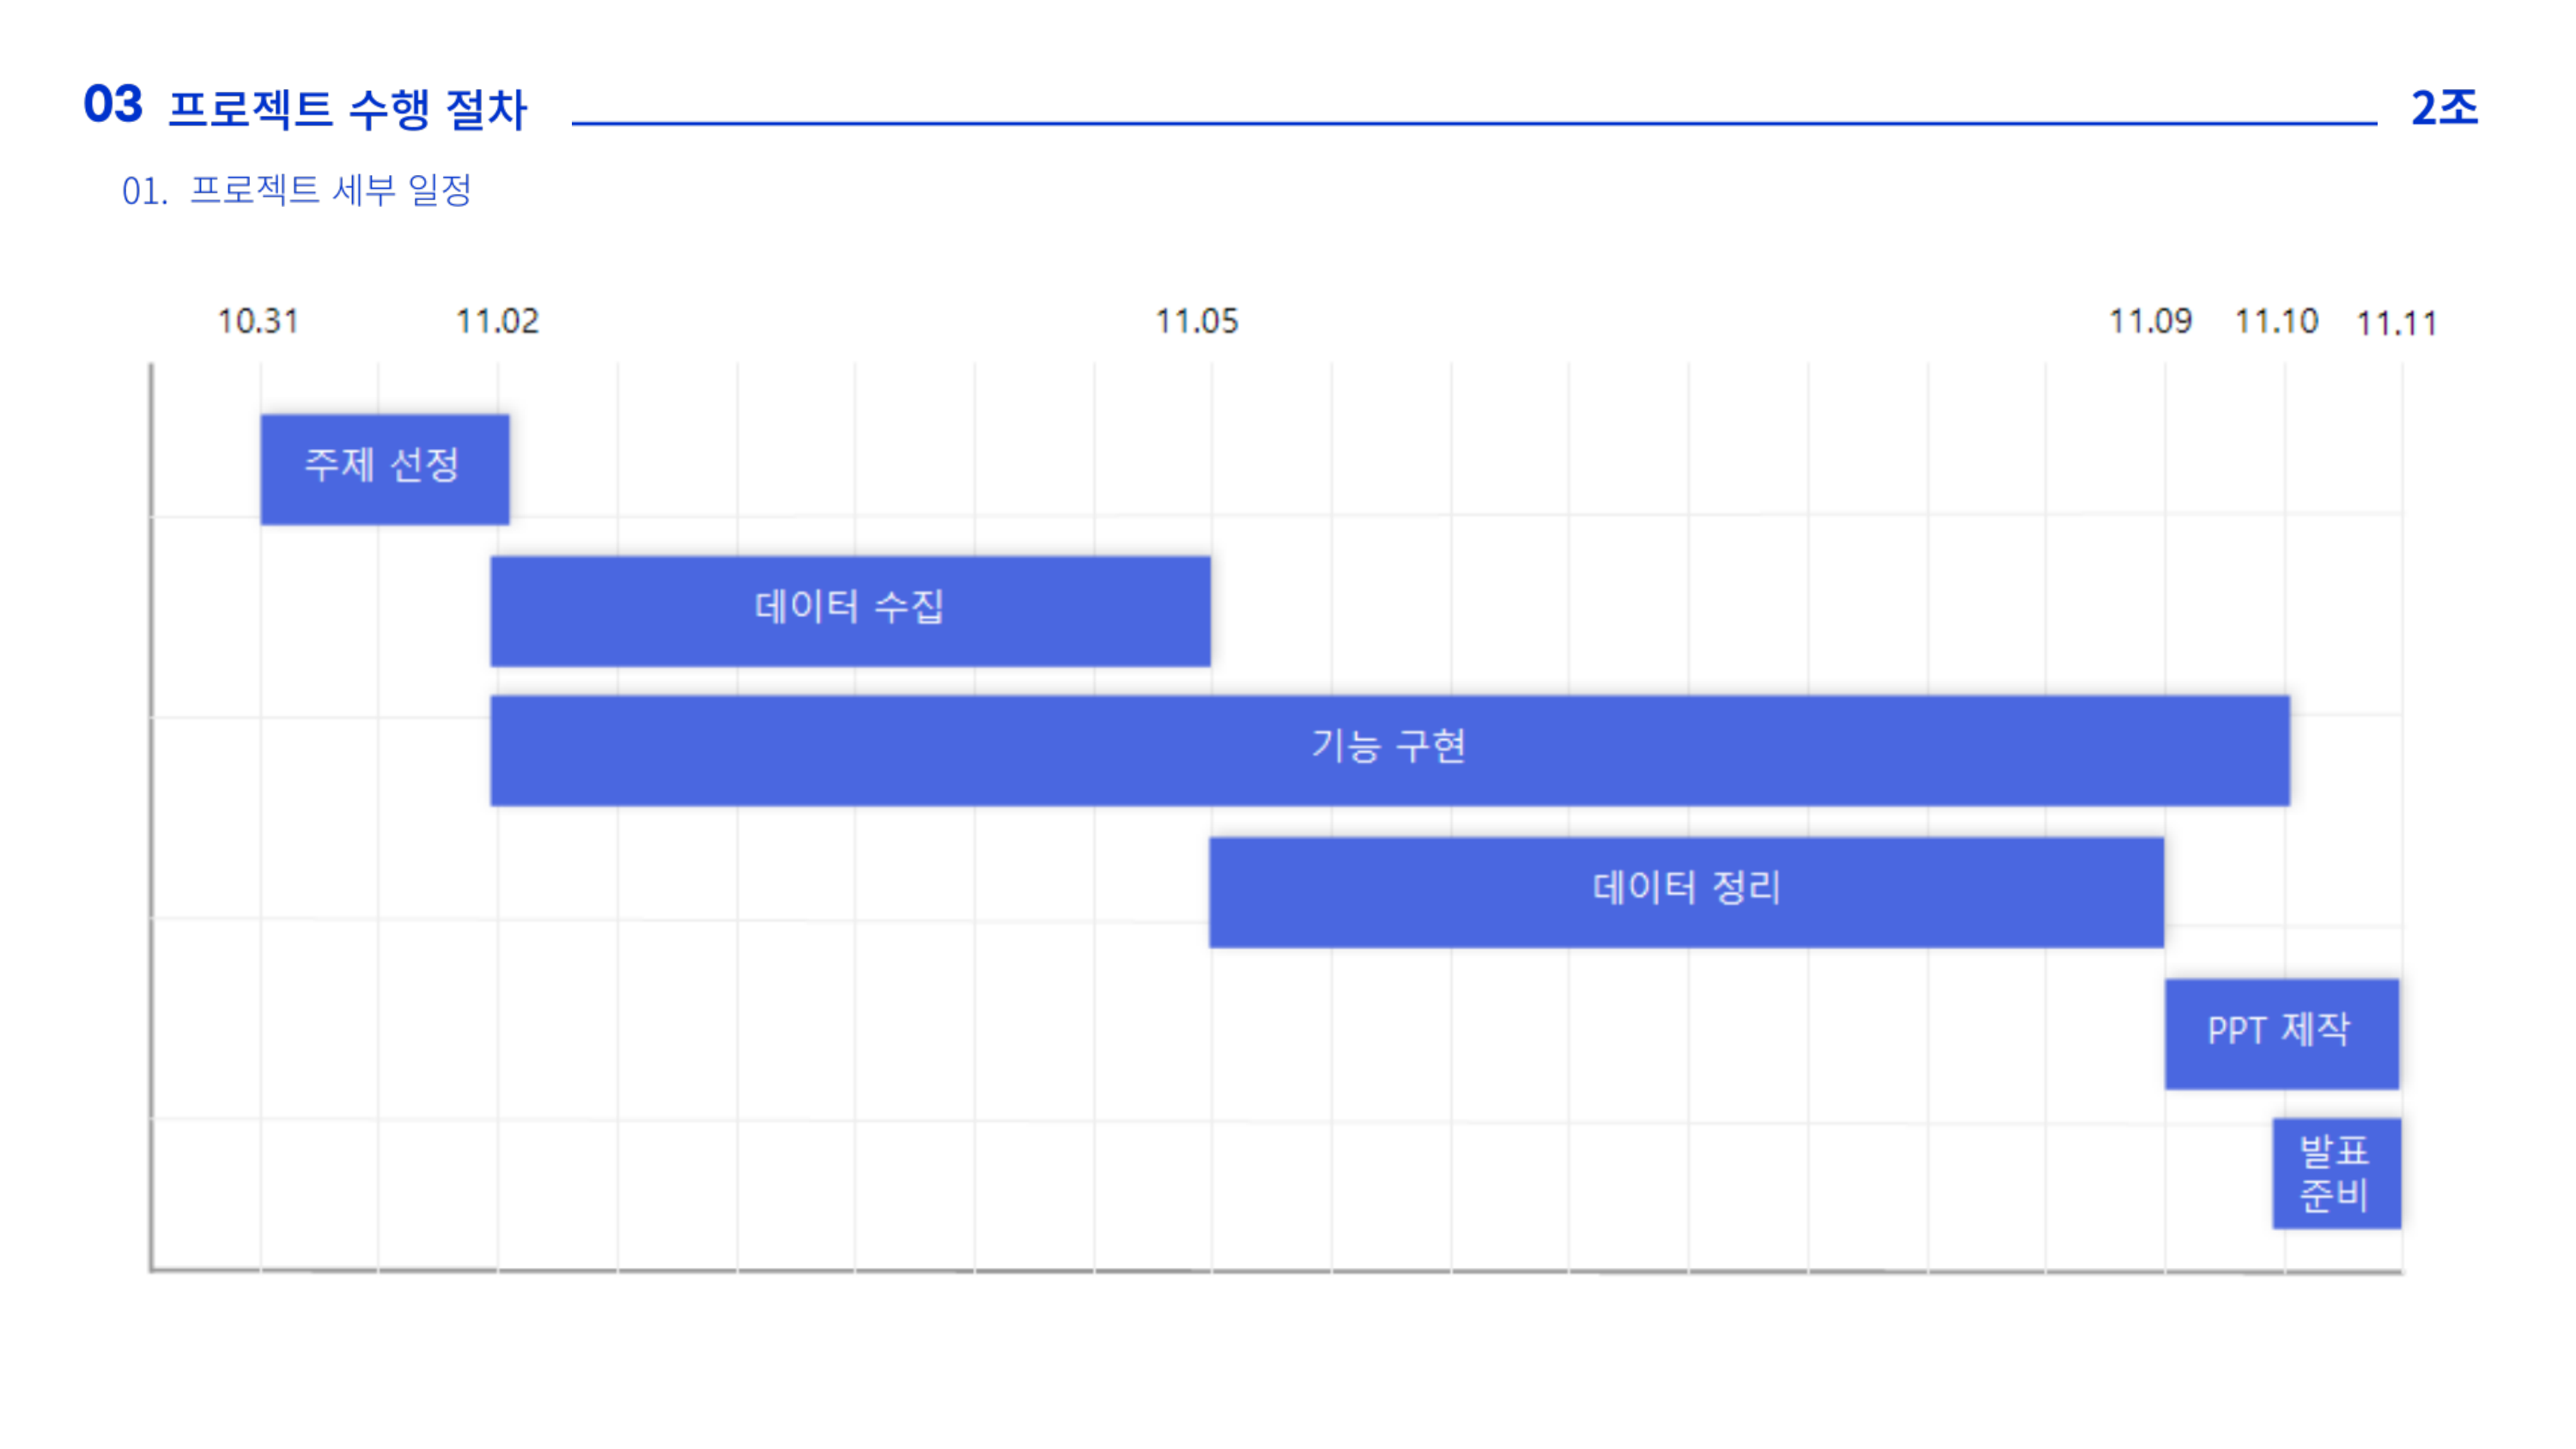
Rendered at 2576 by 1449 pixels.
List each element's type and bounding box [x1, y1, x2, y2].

picture [76, 70, 550, 153]
picture [2388, 67, 2500, 147]
picture [117, 158, 485, 223]
text_box [128, 249, 2448, 1288]
text_box [571, 117, 2378, 131]
